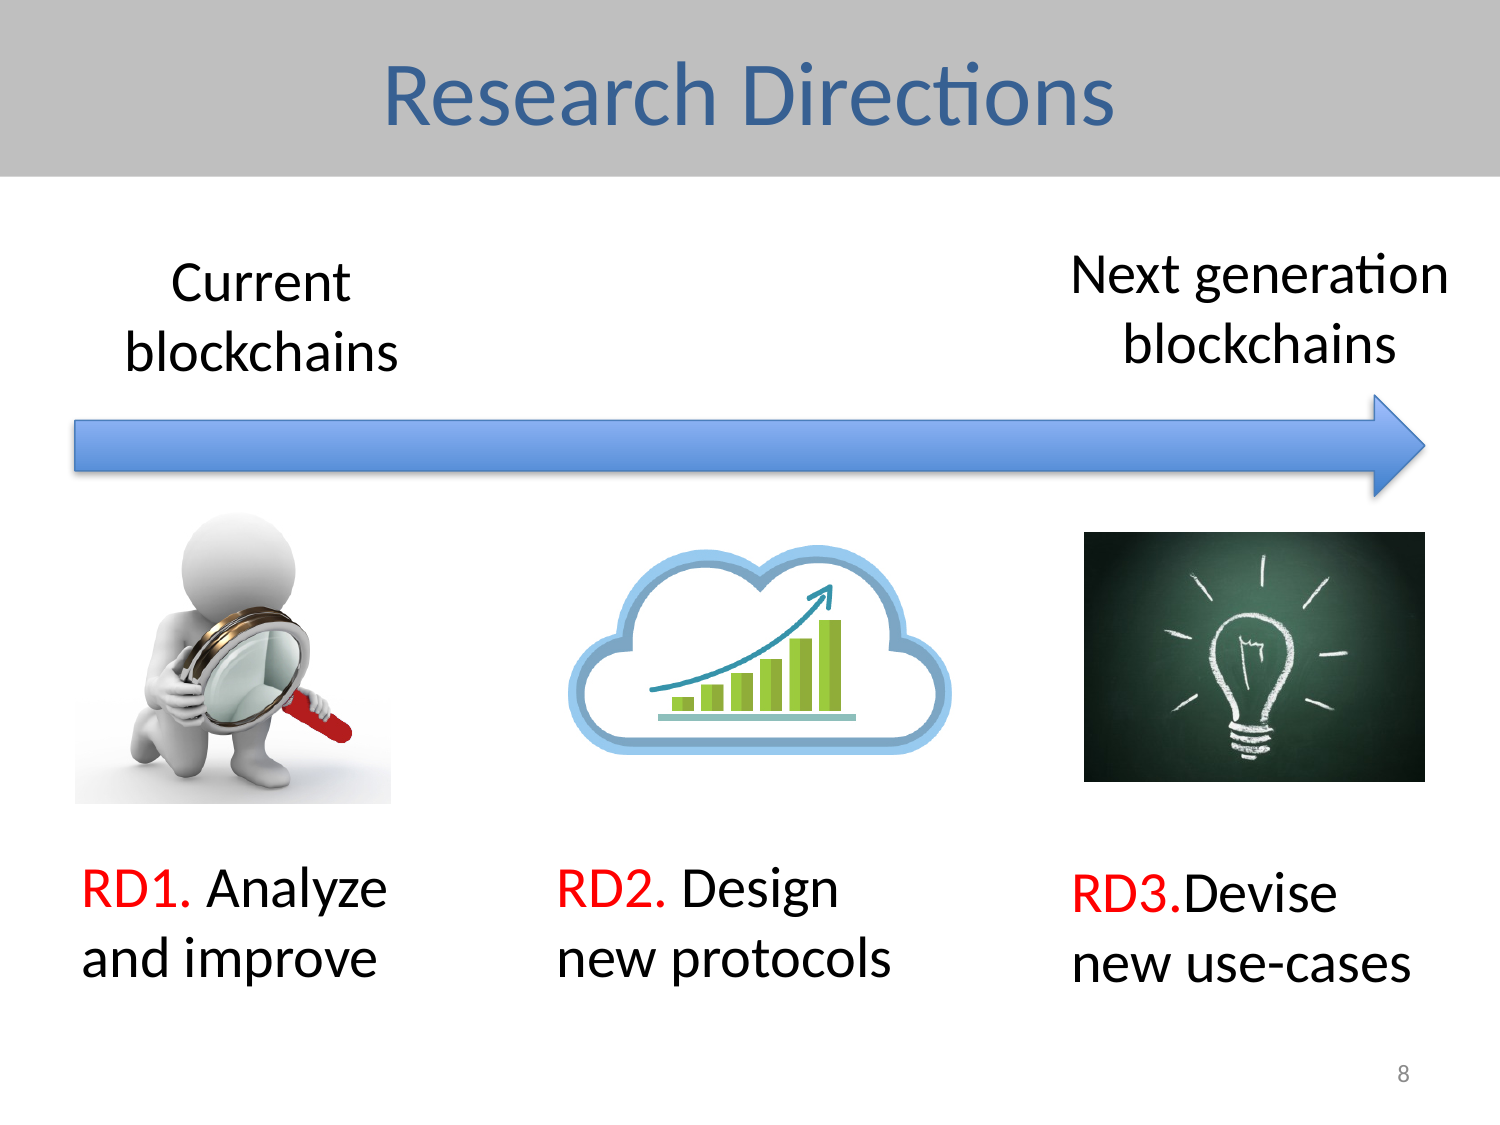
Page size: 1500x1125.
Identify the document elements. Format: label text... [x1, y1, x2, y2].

picture [74, 495, 391, 804]
slide_number 8 [1074, 1042, 1425, 1103]
text_box [74, 406, 1426, 497]
title Research Directions [0, 0, 1500, 177]
text_box Current blockchains [49, 235, 475, 400]
text_box RD2. Design new protocols [541, 841, 942, 997]
text_box RD1. Analyze and improve [66, 841, 475, 997]
picture [541, 520, 977, 782]
text_box Next generation blockchains [1047, 227, 1473, 406]
text_box RD3.Devise new use-cases [1056, 846, 1435, 1002]
picture [1084, 532, 1426, 782]
